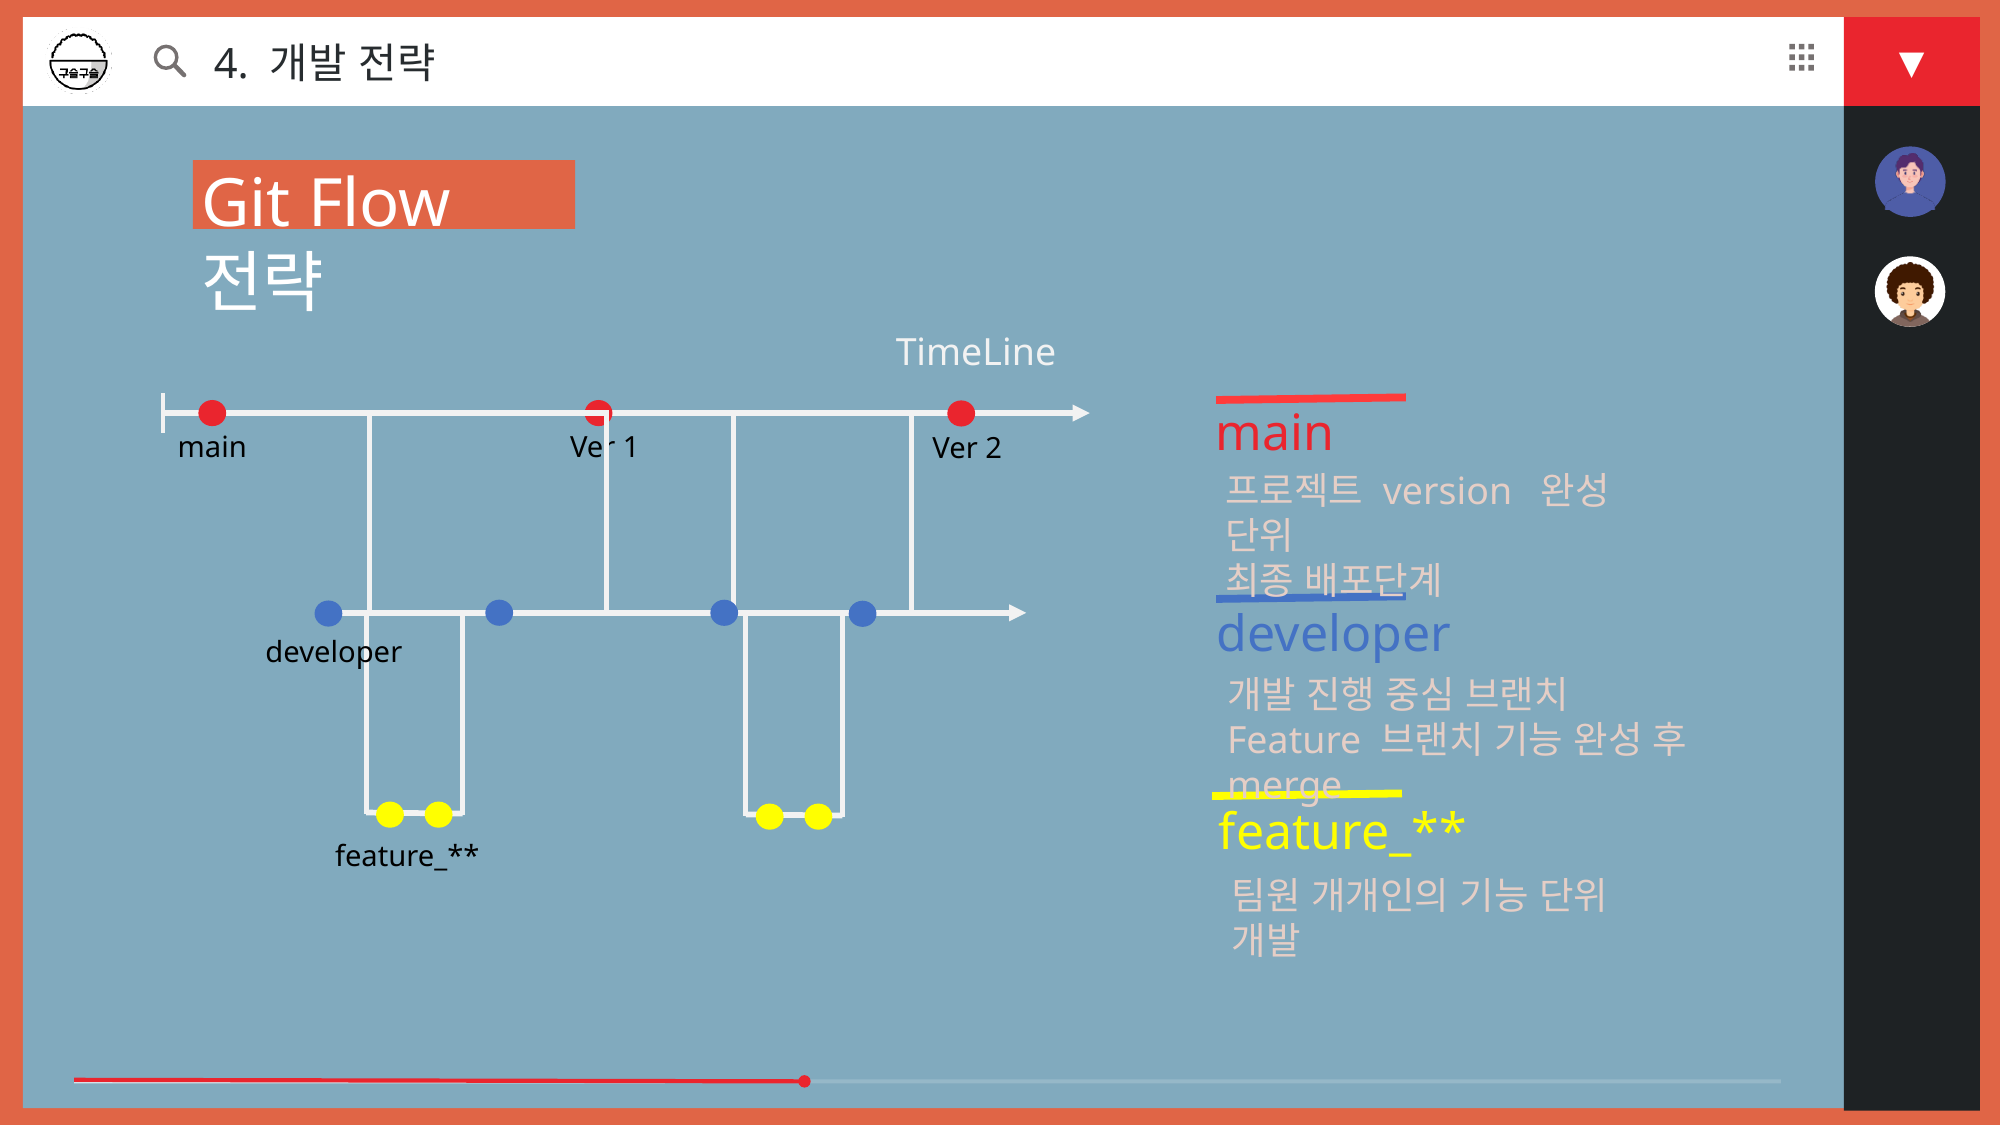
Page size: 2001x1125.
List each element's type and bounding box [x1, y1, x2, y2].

text_box [721, 412, 849, 613]
text_box [255, 412, 485, 613]
text_box [491, 412, 721, 613]
text_box [22, 17, 1980, 1111]
text_box [1875, 146, 1946, 217]
text_box [1874, 256, 1946, 327]
picture [45, 27, 112, 94]
